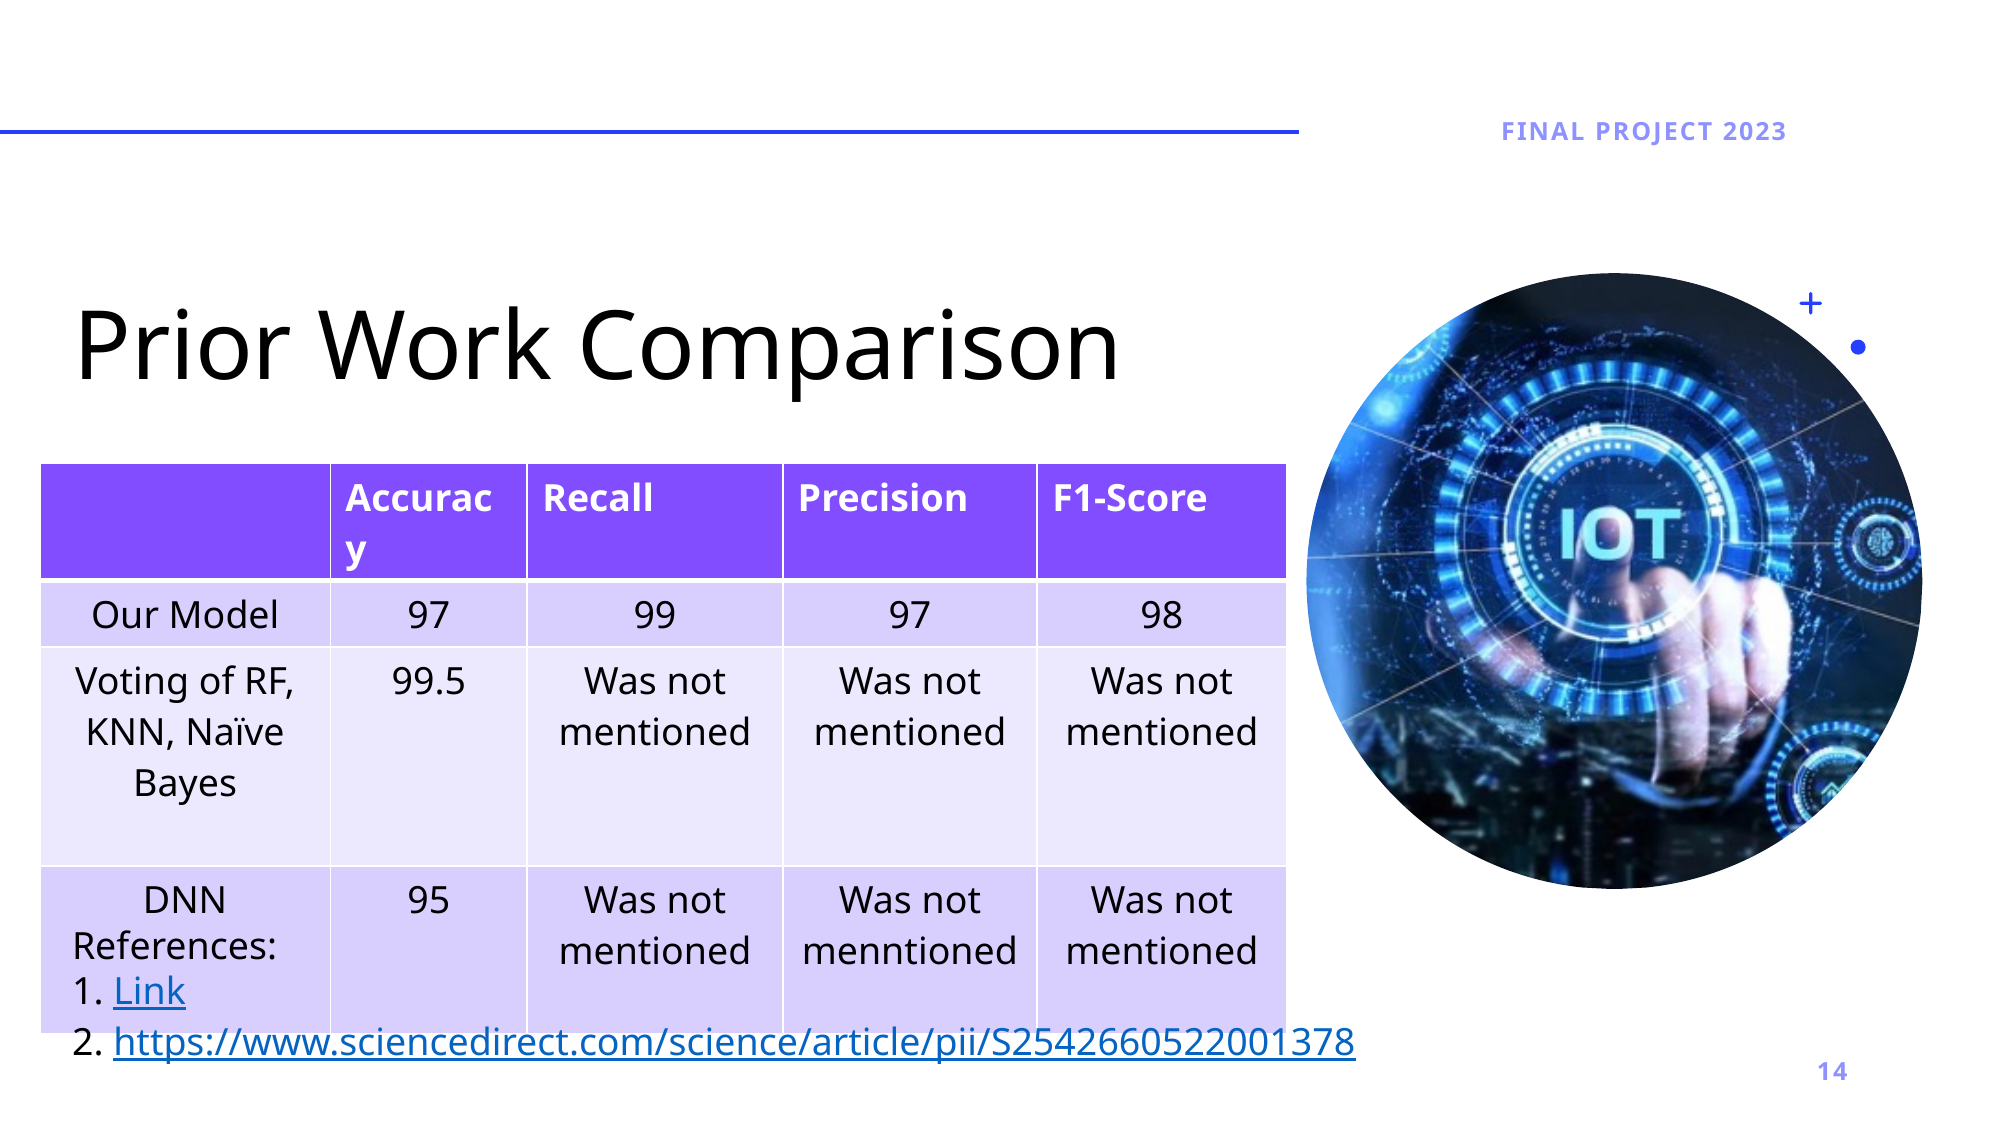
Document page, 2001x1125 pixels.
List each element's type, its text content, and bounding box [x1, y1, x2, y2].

table_cell 95 [331, 867, 526, 914]
table_cell Voting of RF, KNN, Naïve Bayes [41, 648, 330, 865]
table_cell Was not menntioned [784, 867, 1036, 914]
table_cell Was not mentioned [1038, 867, 1286, 914]
table_cell Was not mentioned [1038, 648, 1286, 865]
title Prior Work Comparison [58, 214, 1233, 408]
slide_number 14 [1412, 1042, 1863, 1103]
table_cell 99.5 [331, 648, 526, 865]
table_cell DNN [41, 867, 330, 1033]
table_header [41, 464, 330, 578]
table_cell Was not mentioned [528, 648, 782, 865]
picture [1306, 273, 1923, 890]
table_cell Our Model [41, 583, 330, 646]
table_cell Was not mentioned [784, 648, 1036, 865]
table_header Accuracy [331, 464, 526, 578]
text_box References: 1. Link 2. https://www.sciencedirect.com/science/article/pii/S2542660522001378 [57, 914, 1372, 1077]
table_cell 98 [1038, 583, 1286, 646]
table_cell Was not mentioned [528, 867, 782, 914]
table_header Recall [528, 464, 782, 578]
table_cell 97 [331, 583, 526, 646]
table_cell 99 [528, 583, 782, 646]
table_header Precision [784, 464, 1036, 578]
footer Final Project 2023 [1306, 101, 1982, 162]
table_cell 97 [784, 583, 1036, 646]
table_header F1-Score [1038, 464, 1286, 578]
